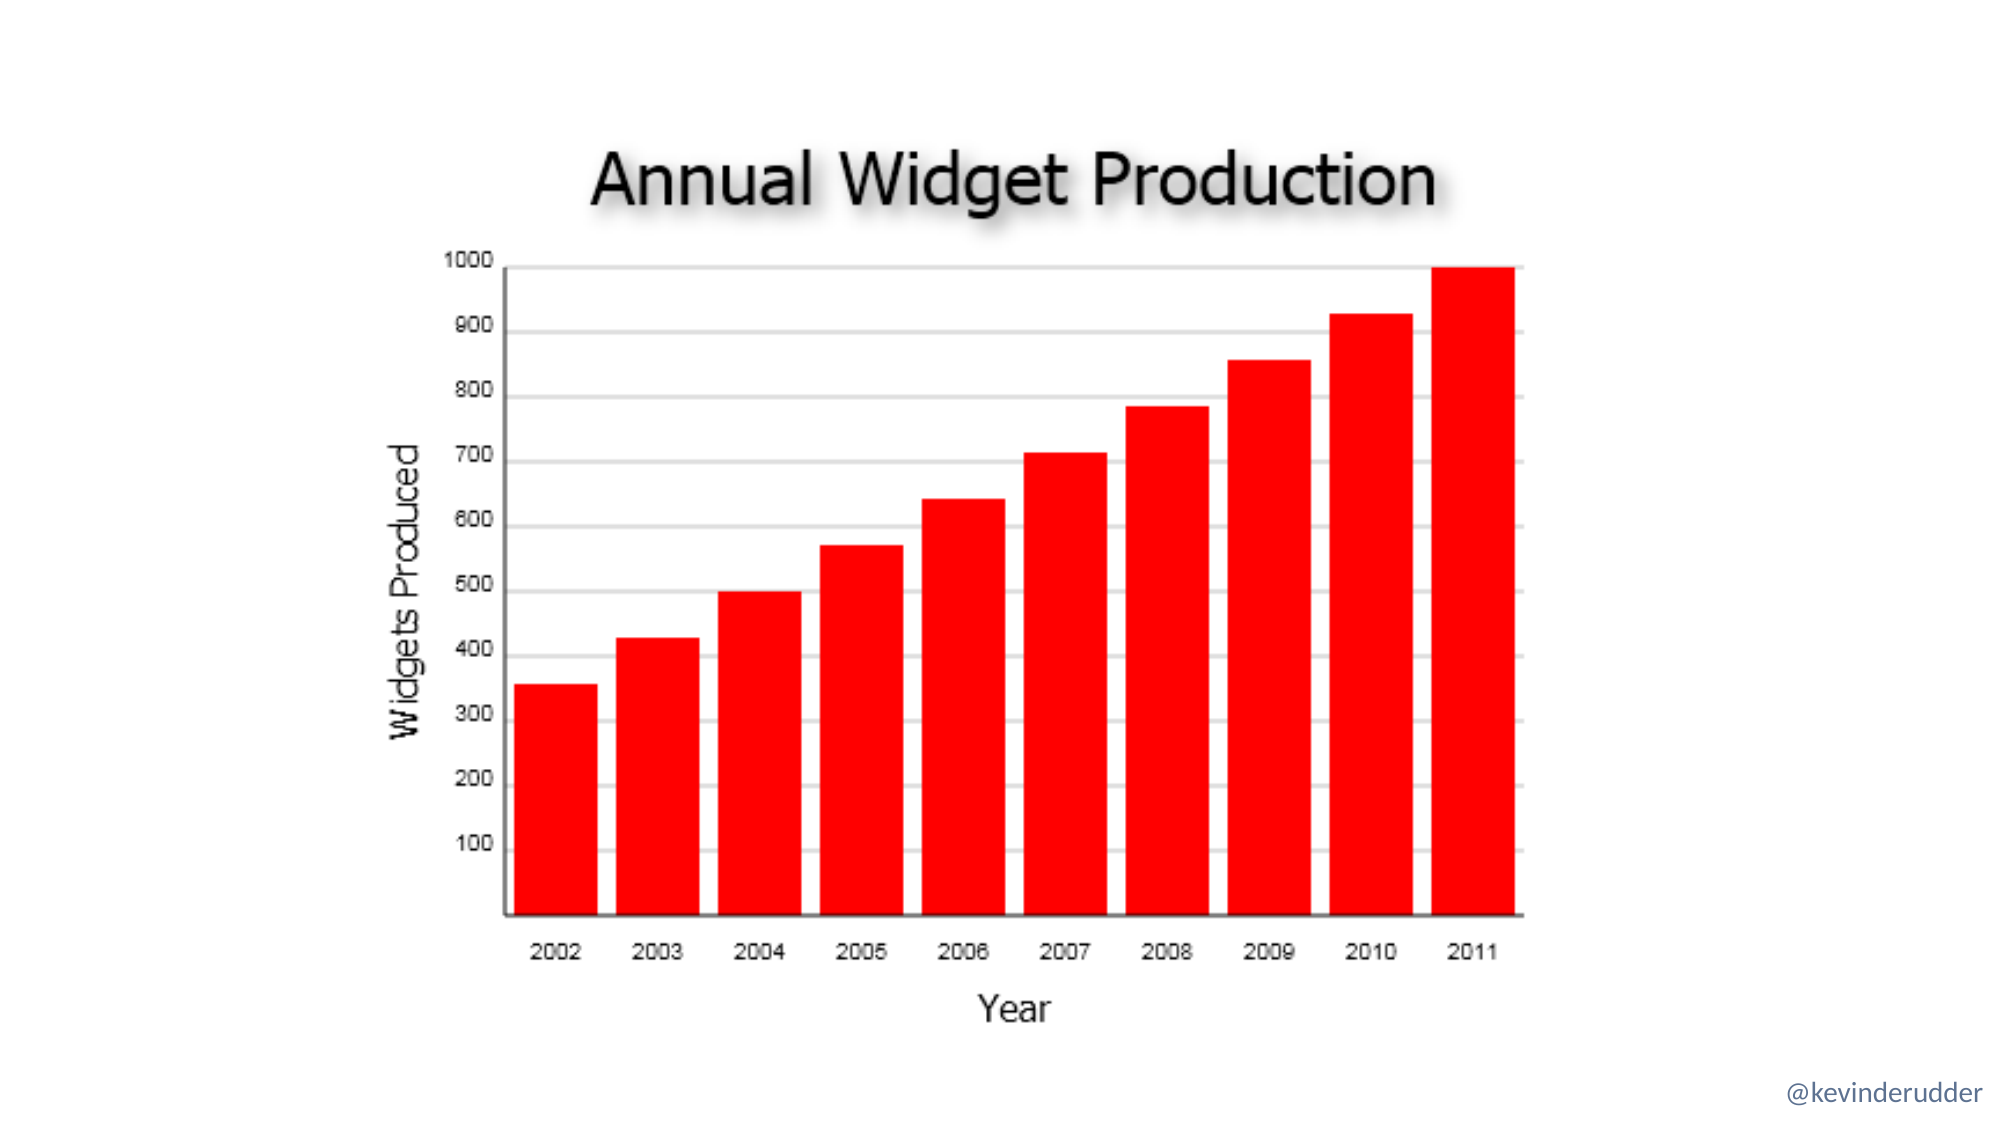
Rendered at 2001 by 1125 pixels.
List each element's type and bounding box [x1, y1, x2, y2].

picture [311, 99, 1673, 1062]
